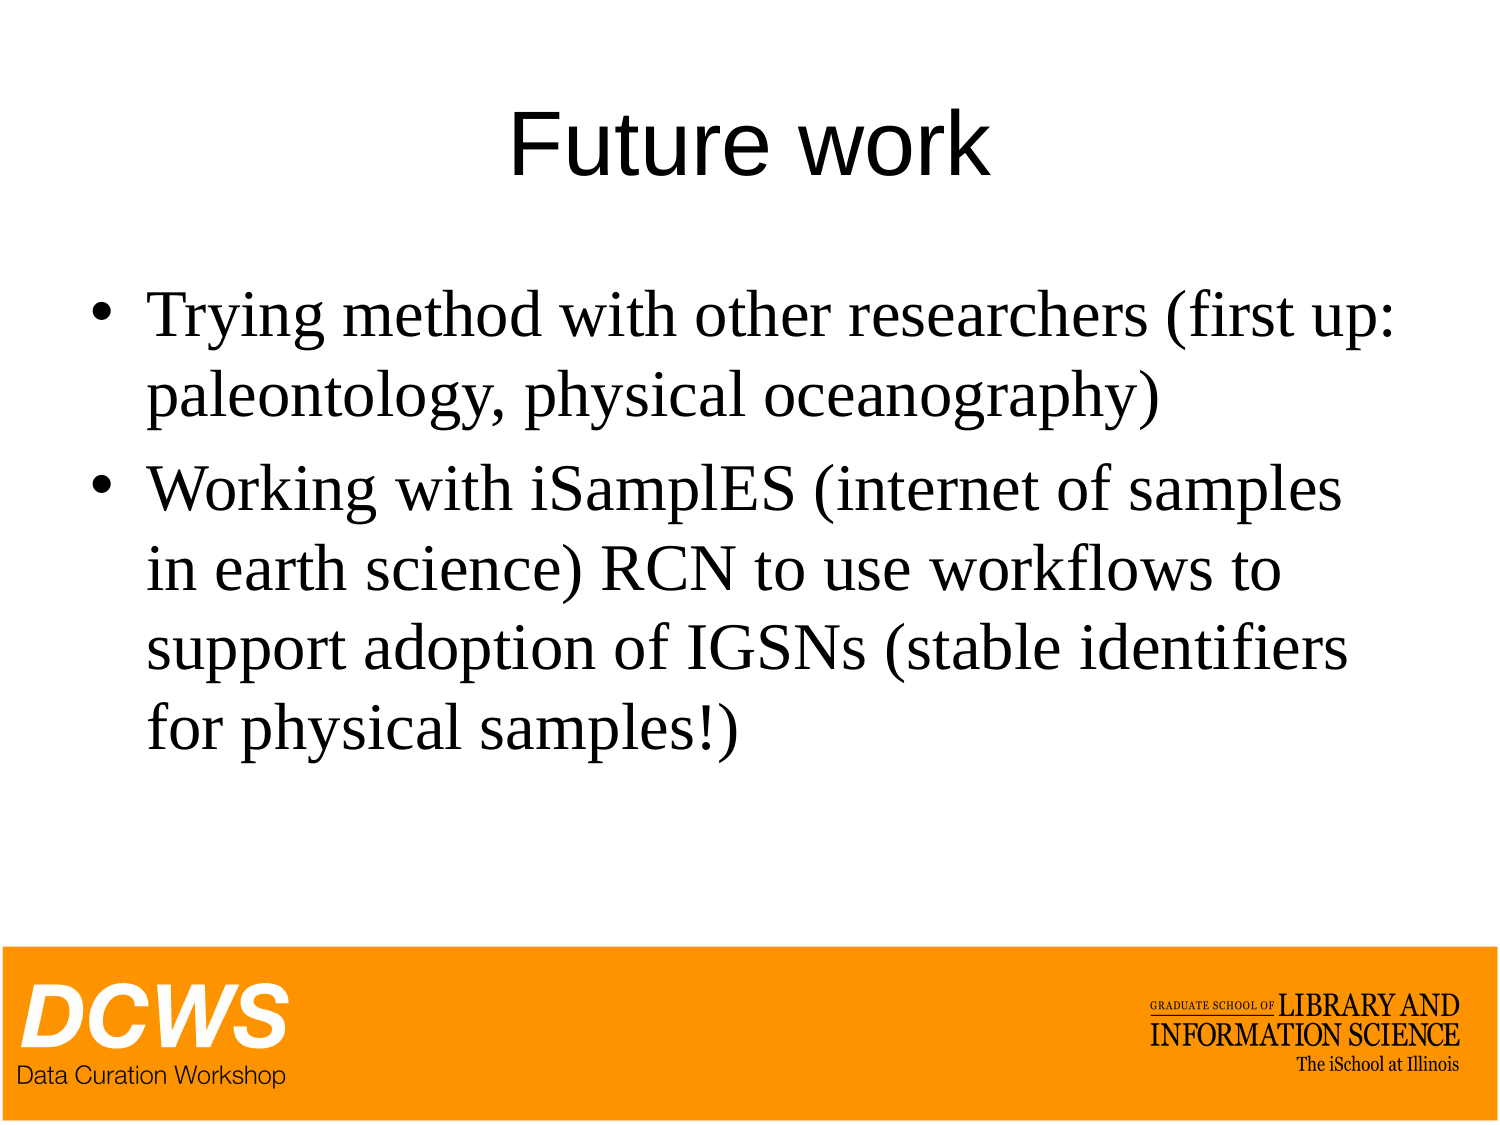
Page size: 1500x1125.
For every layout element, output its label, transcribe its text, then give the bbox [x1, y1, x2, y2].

list Trying method with other researchers (first up: paleontology, physical oceanography) Working with iSamplES (internet of samples in earth science) RCN to use workflows to support adoption of IGSNs (stable identifiers for physical samples!) [75, 262, 1425, 1005]
picture [0, 944, 1500, 1123]
title Future work [75, 45, 1425, 233]
